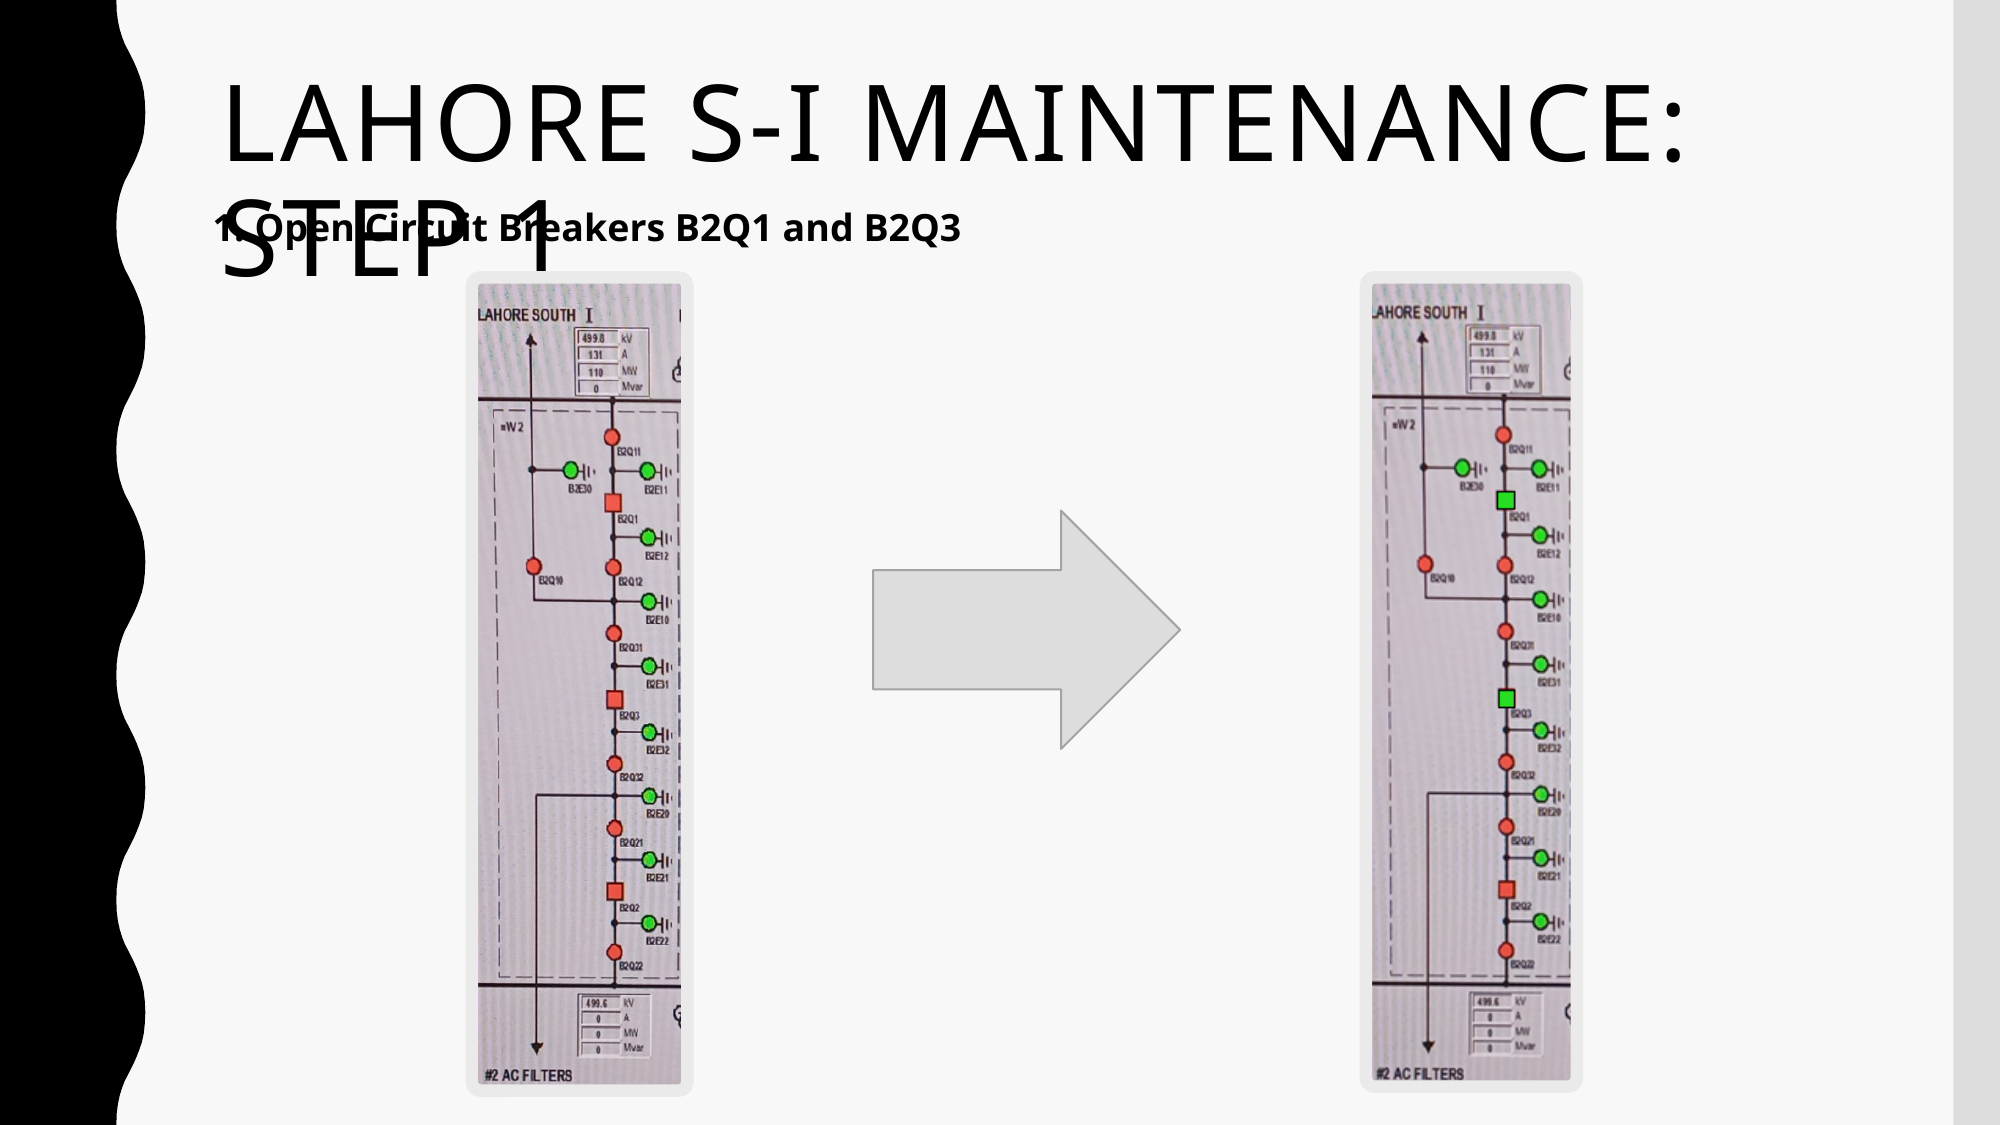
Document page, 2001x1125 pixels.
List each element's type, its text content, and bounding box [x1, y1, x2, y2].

text_box 1. Open Circuit Breakers B2Q1 and B2Q3 [198, 196, 978, 257]
title Lahore S-I Maintenance: Step 1 [205, 62, 1875, 308]
text_box [872, 509, 1181, 750]
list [471, 277, 688, 1091]
picture [1365, 277, 1577, 1087]
